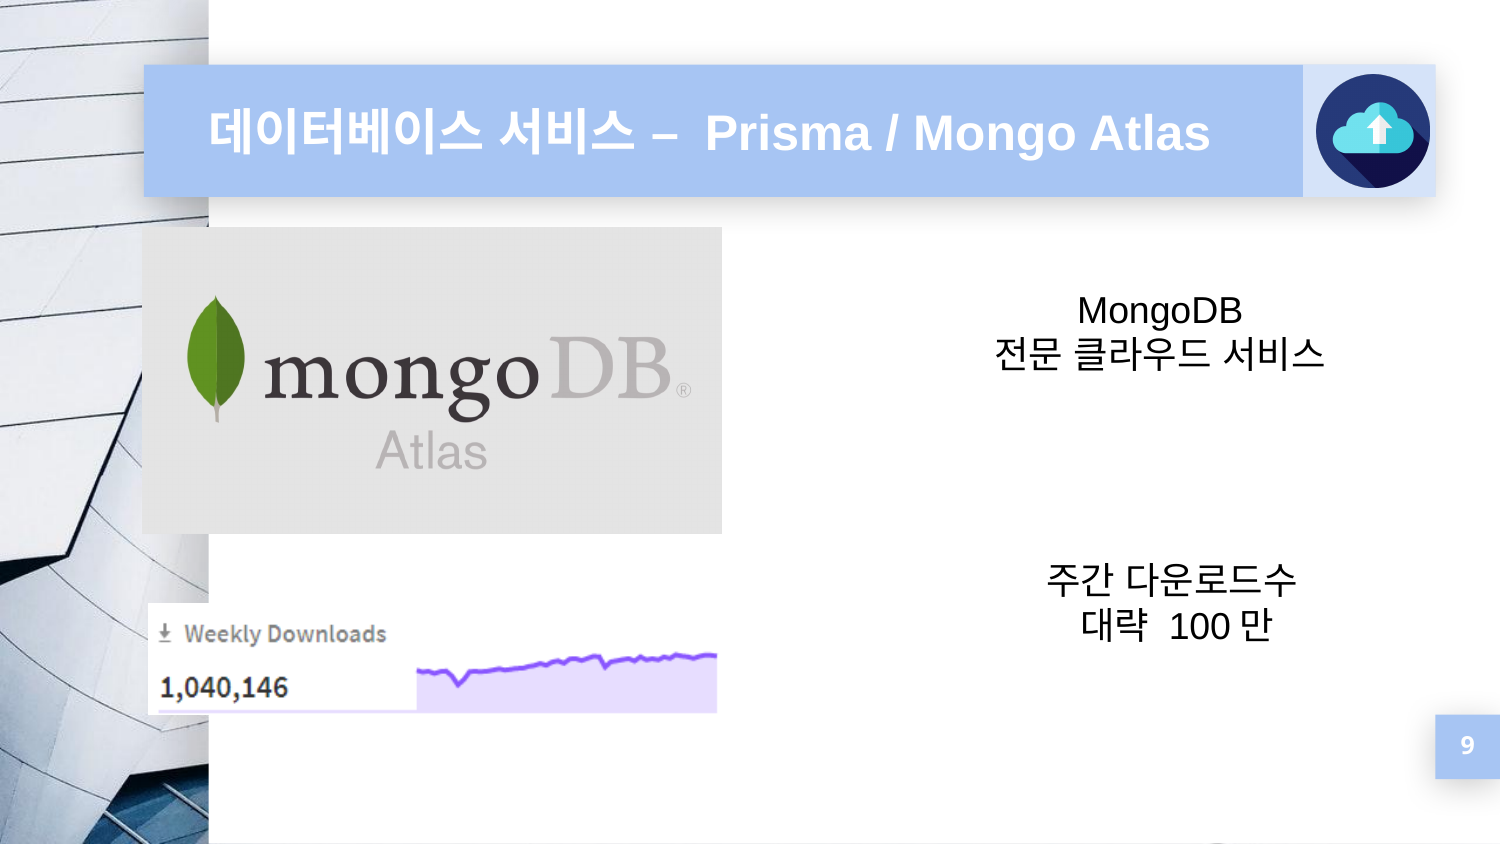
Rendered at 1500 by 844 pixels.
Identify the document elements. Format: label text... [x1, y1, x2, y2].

title 데이터베이스 서비스 – Prisma / Mongo Atlas [193, 64, 1300, 197]
picture [1316, 74, 1430, 188]
picture [0, 0, 722, 844]
text_box MongoDB 전문 클라우드 서비스 [869, 278, 1451, 429]
text_box 주간 다운로드수 대략 100만 [887, 549, 1468, 655]
slide_number 9 [1435, 714, 1500, 780]
